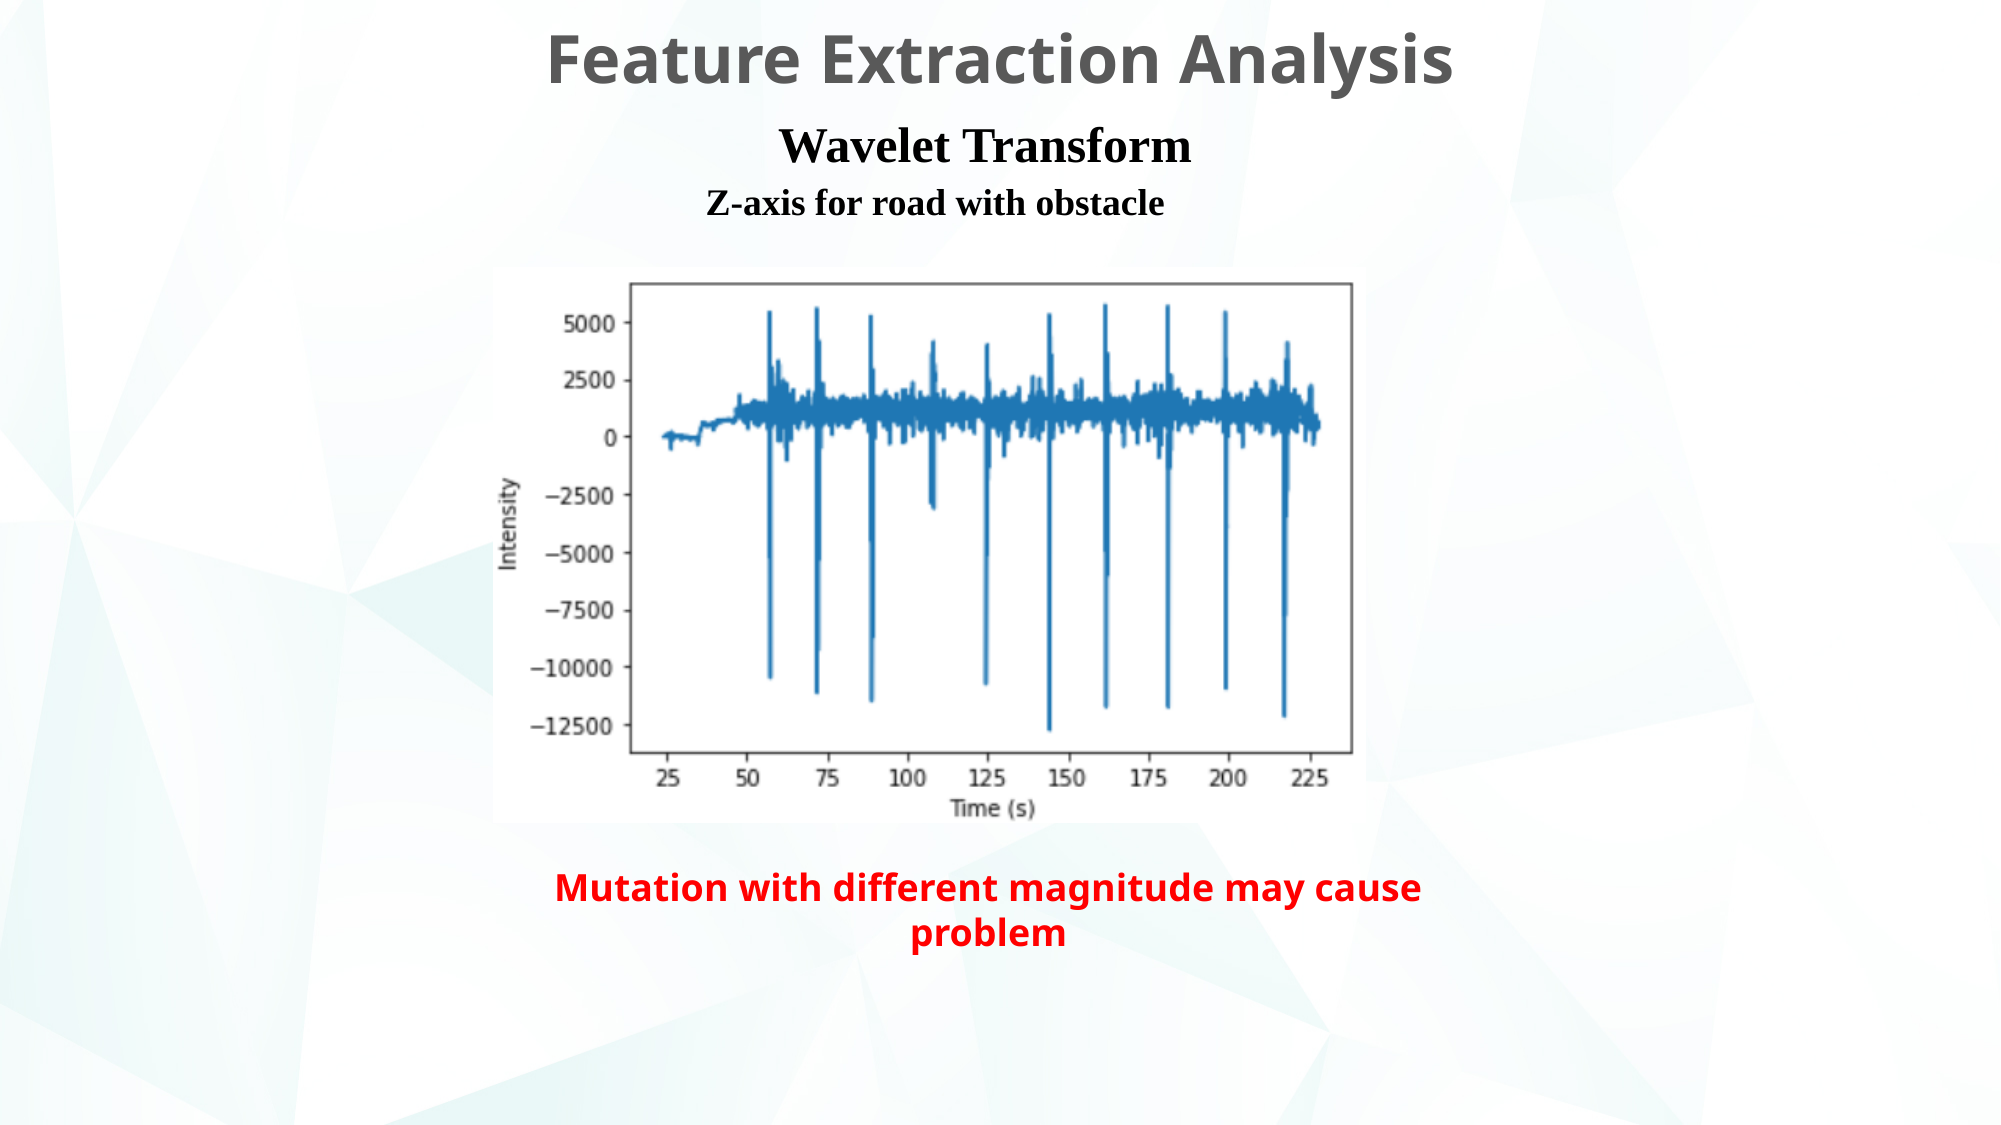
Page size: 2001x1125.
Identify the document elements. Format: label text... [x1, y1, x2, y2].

text_box Z-axis for road with obstacle [690, 170, 1780, 230]
picture [0, 0, 2000, 1125]
text_box Feature Extraction Analysis [511, 18, 1489, 106]
text_box Wavelet Transform [763, 104, 1764, 180]
text_box Mutation with different magnitude may cause problem [488, 856, 1489, 962]
